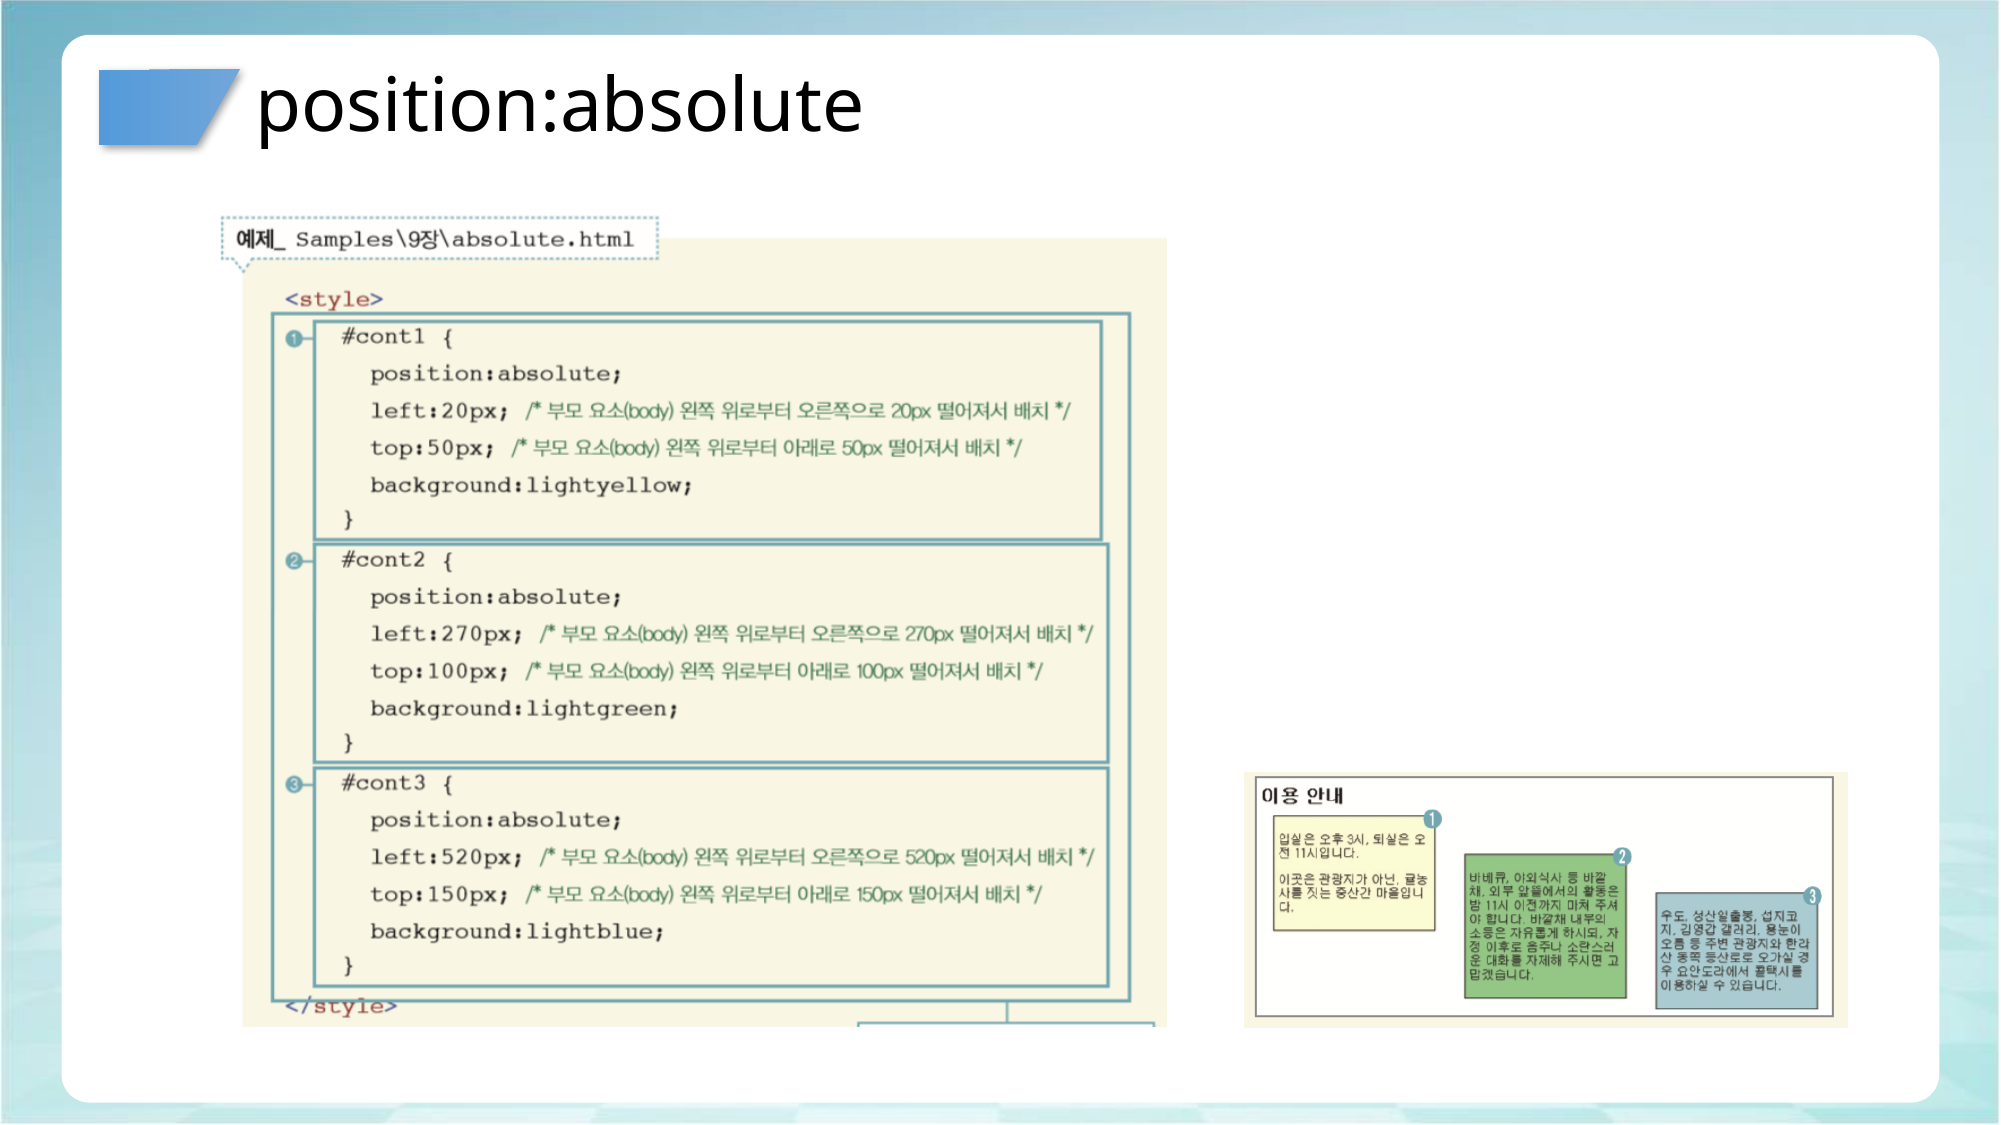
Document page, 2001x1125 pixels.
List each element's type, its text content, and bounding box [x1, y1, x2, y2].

text_box [1167, 249, 1325, 969]
title position:absolute [240, 49, 1809, 165]
picture [0, 0, 2001, 1125]
